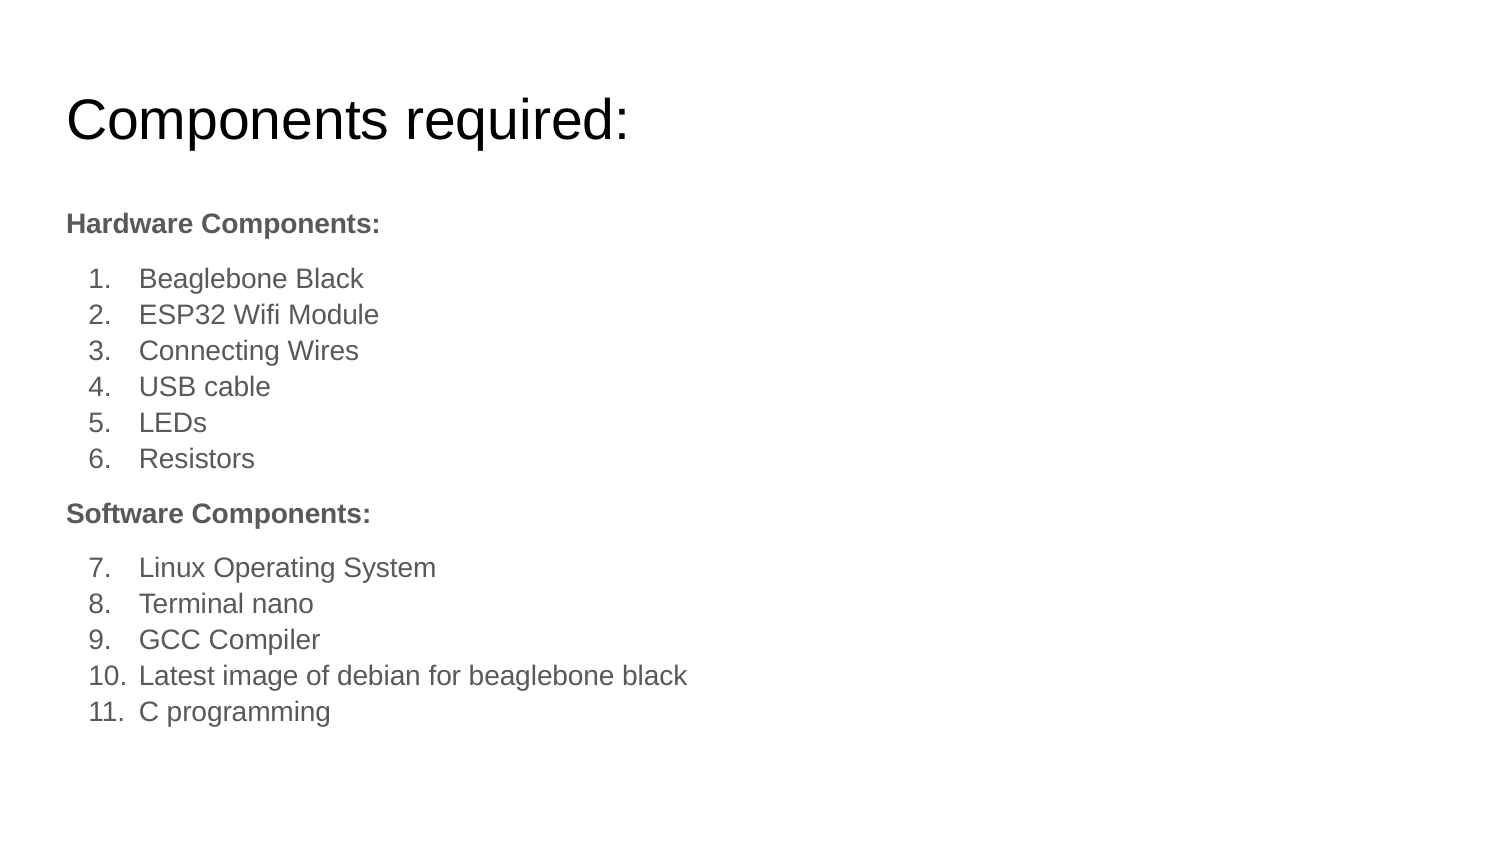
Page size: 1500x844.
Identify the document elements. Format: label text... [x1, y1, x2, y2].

title Components required: [51, 72, 1449, 167]
list Hardware Components: Beaglebone Black ESP32 Wifi Module Connecting Wires USB cable LEDs Resistors Software Components: Linux Operating System Terminal nano GCC Compiler Latest image of debian for beaglebone black C programming [51, 189, 1449, 750]
